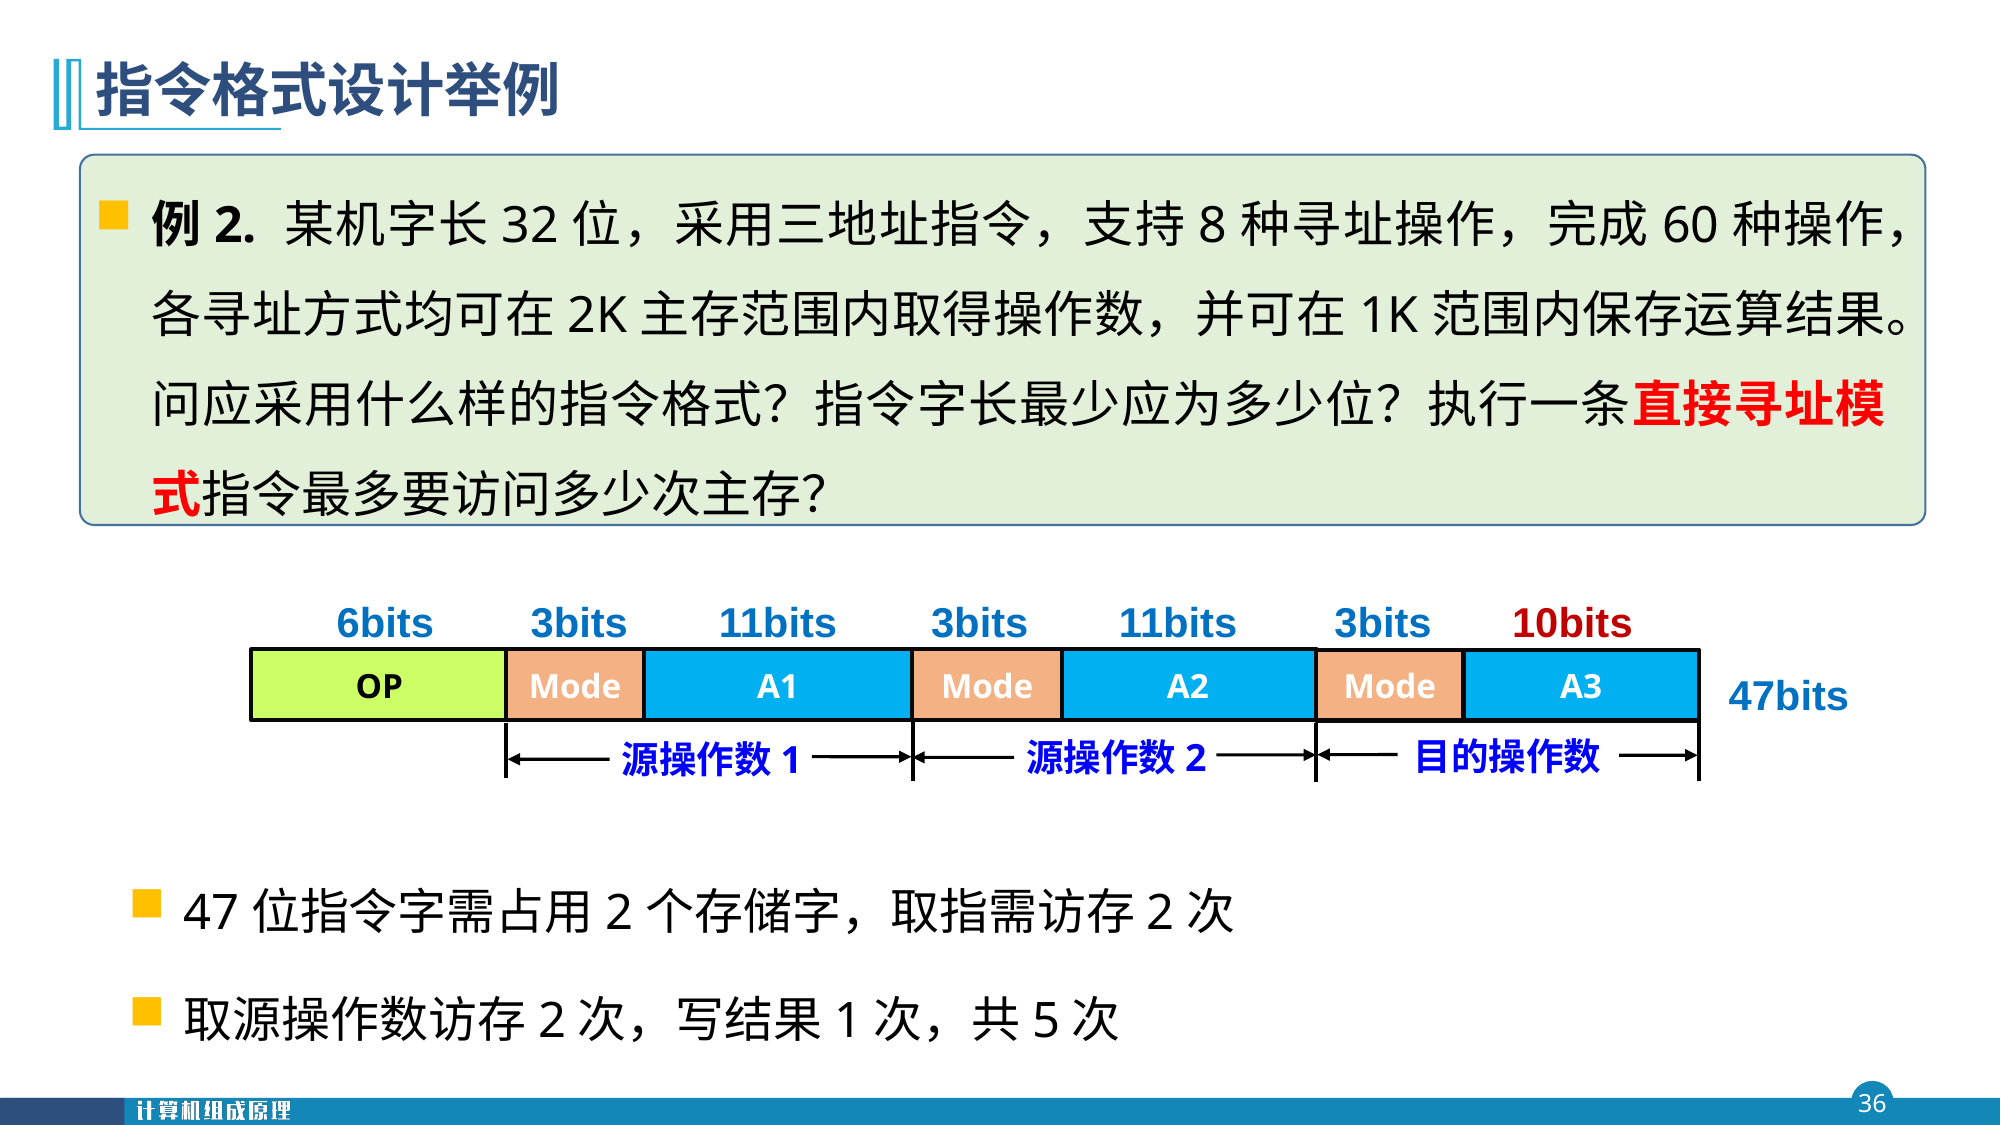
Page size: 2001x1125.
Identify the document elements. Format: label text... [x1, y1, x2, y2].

title 指令格式设计举例 [80, 42, 1805, 144]
text_box 47位指令字需占用2个存储字，取指需访存2次 取源操作数访存2次，写结果1次，共5次 [113, 843, 1935, 1056]
text_box [90, 153, 1927, 527]
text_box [251, 588, 1883, 789]
list 例2. 某机字长32位，采用三地址指令，支持8种寻址操作，完成60种操作，各寻址方式均可在2K主存范围内取得操作数，并可在1K范围内保存运算结果。问应采用什么样的指令格式？指令字长最少应为多少位？执行一条直接寻址模式指令最多要访问多少次主存？ [80, 154, 1901, 622]
